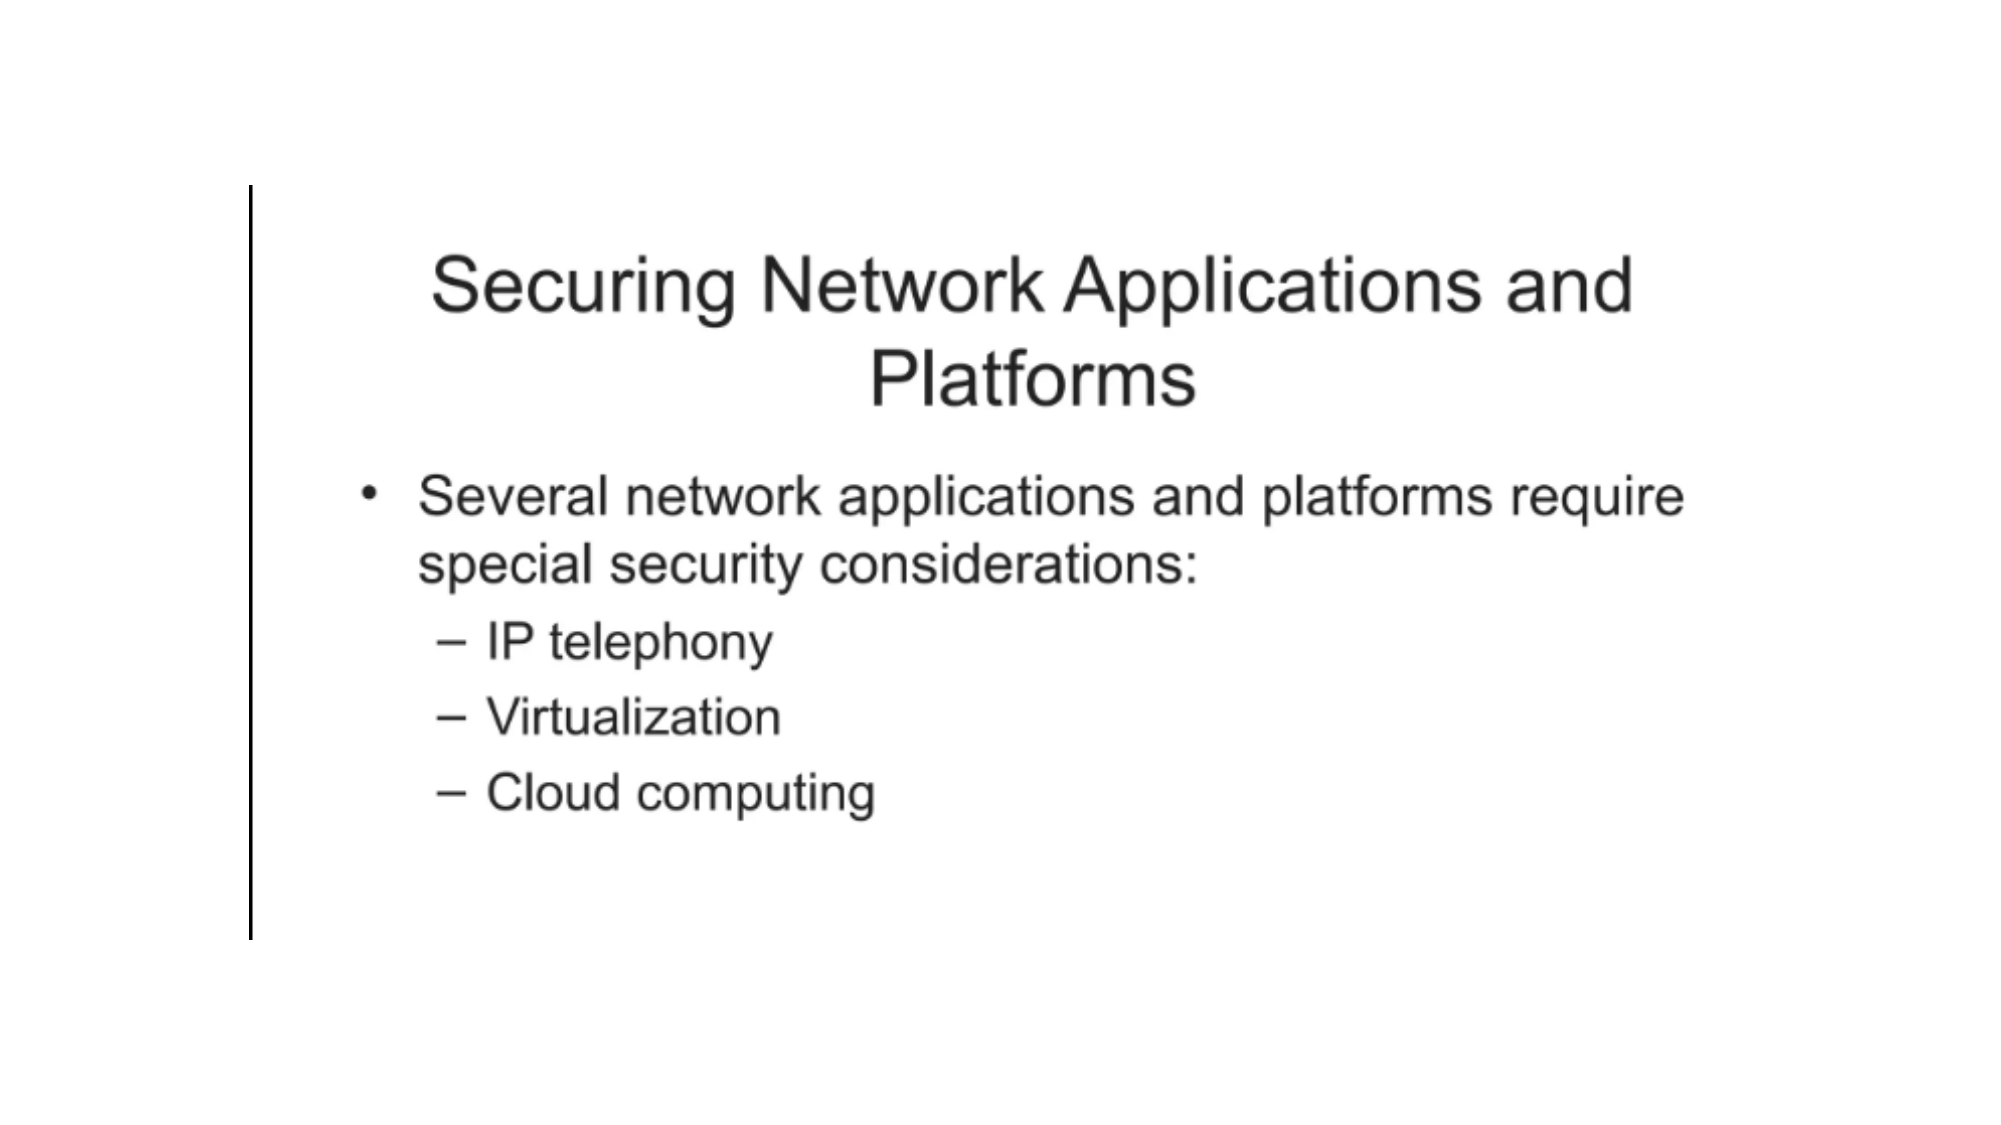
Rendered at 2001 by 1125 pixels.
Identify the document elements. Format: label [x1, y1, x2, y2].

picture [249, 185, 1751, 940]
